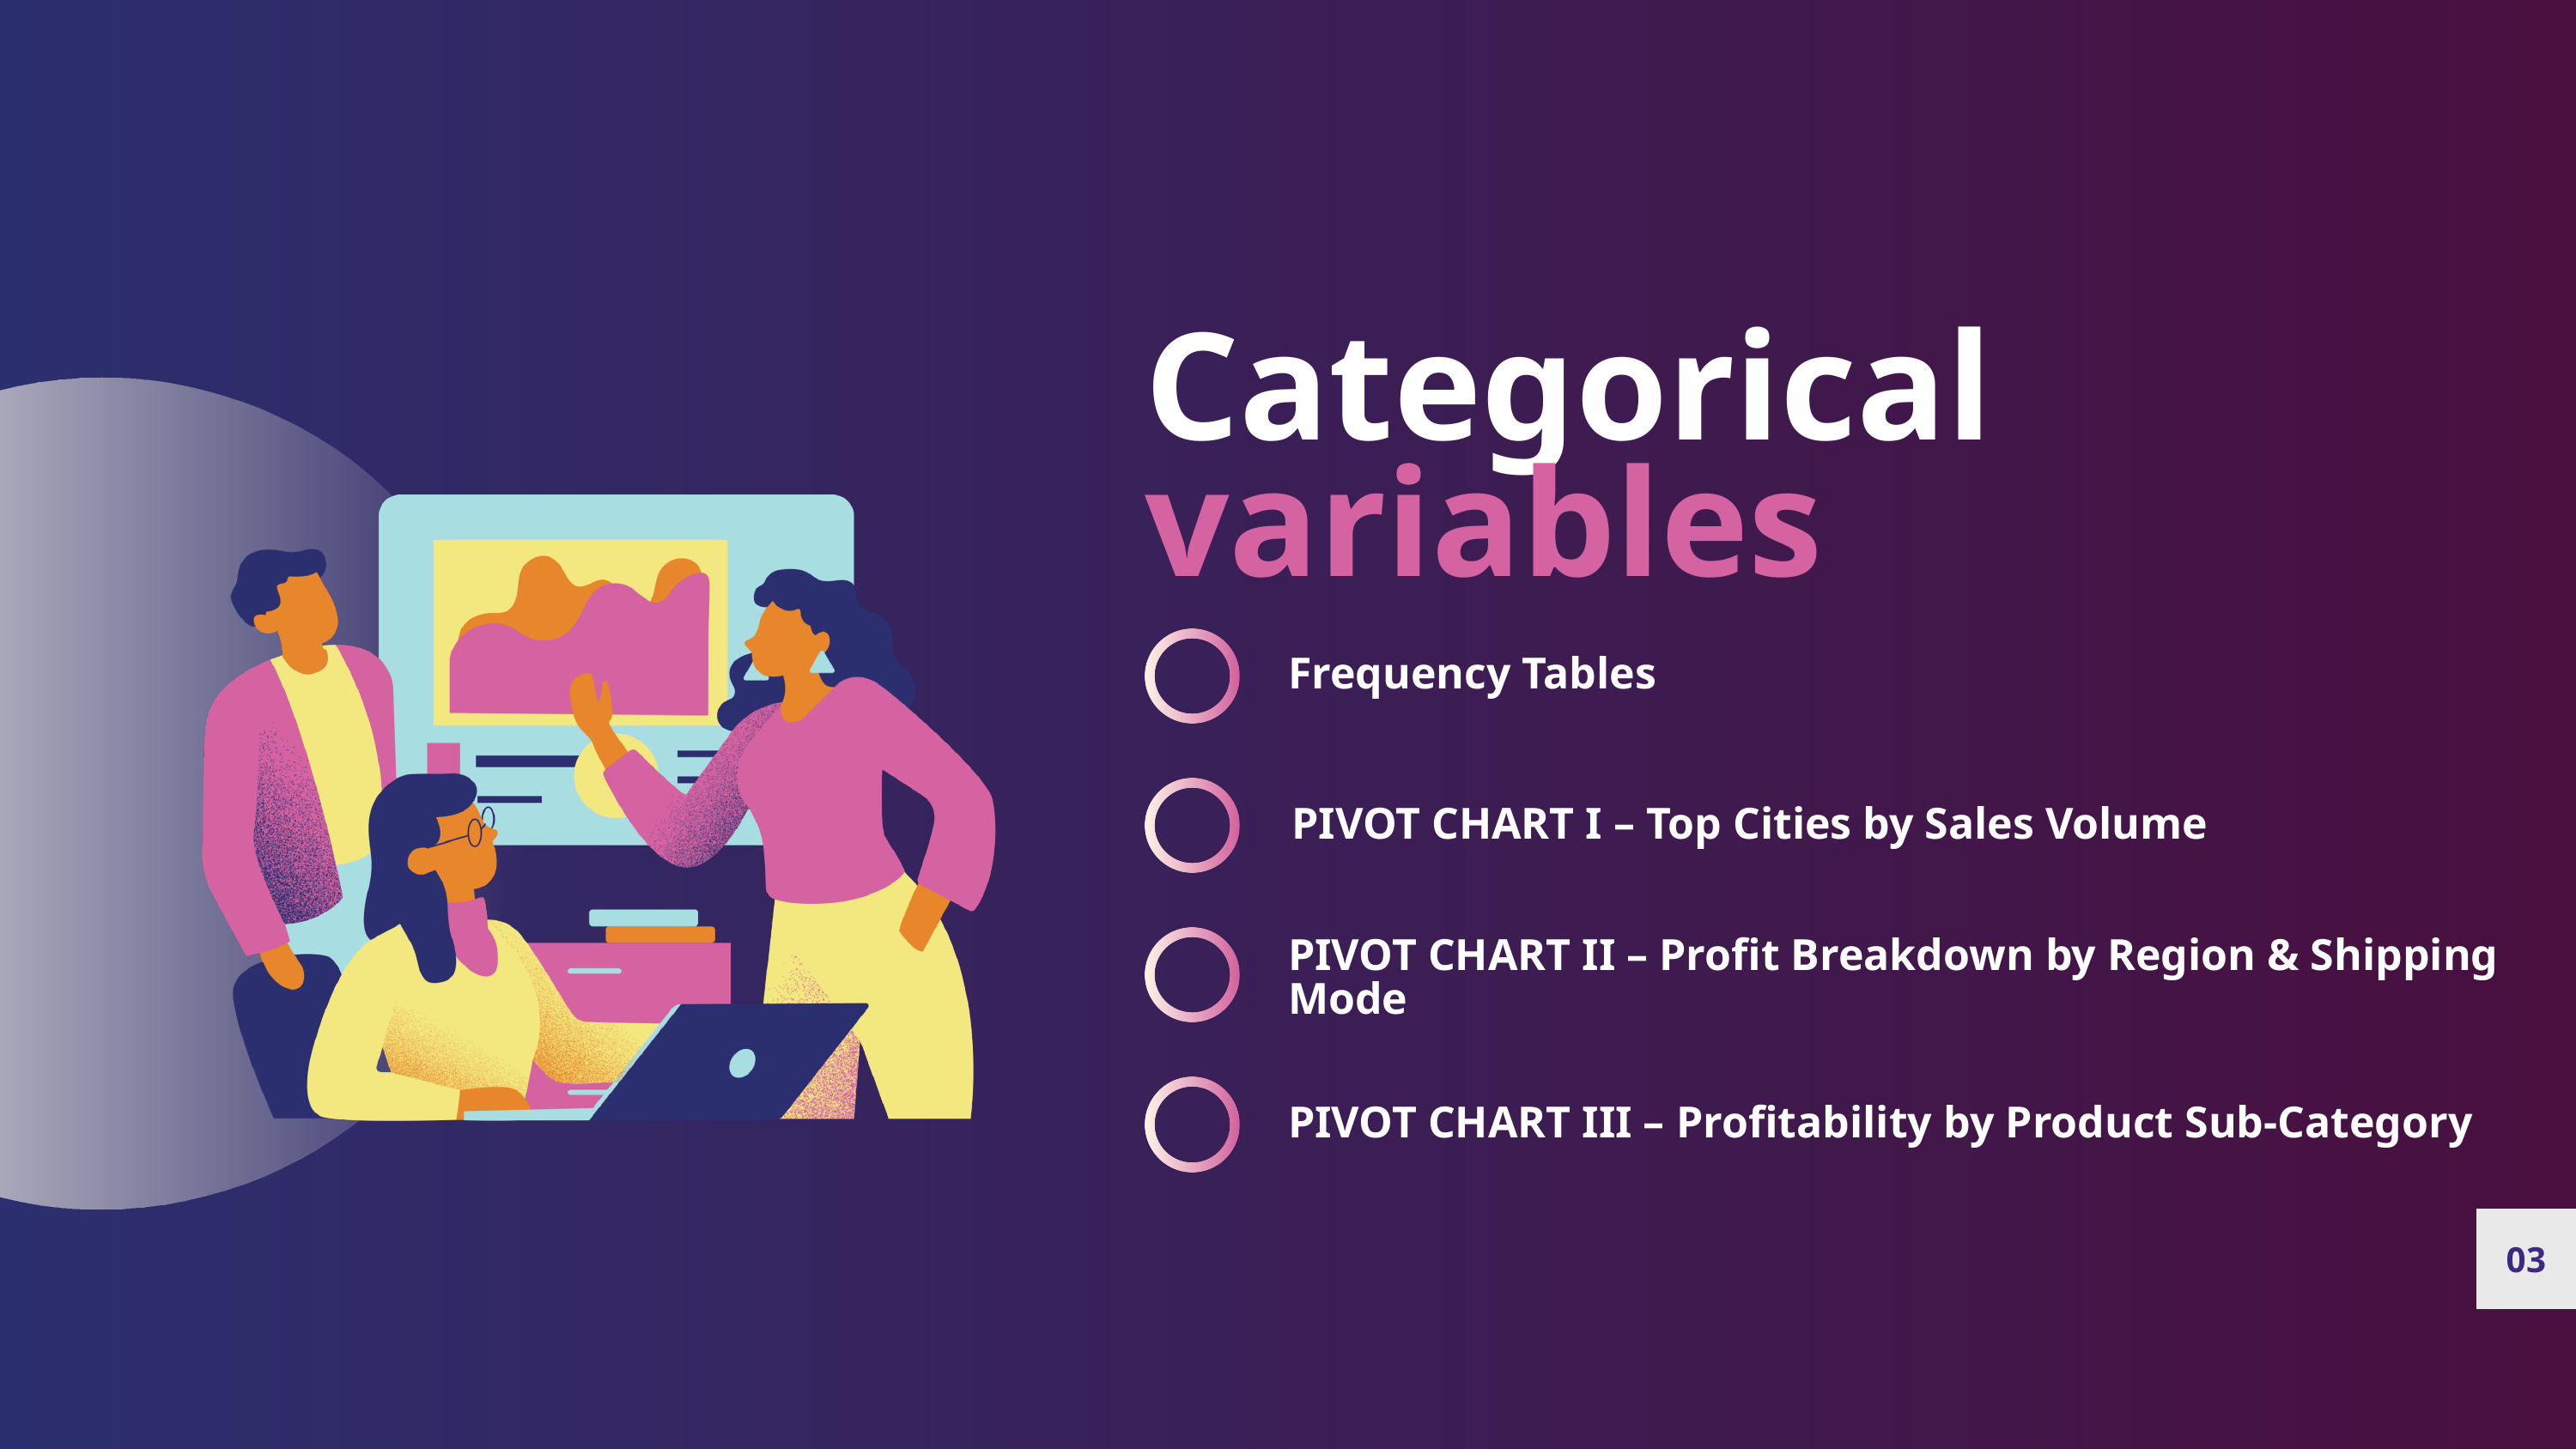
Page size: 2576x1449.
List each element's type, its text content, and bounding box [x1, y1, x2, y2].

text_box [1145, 1076, 1240, 1173]
text_box [1145, 628, 1240, 724]
text_box [1145, 778, 1240, 874]
text_box [522, 494, 999, 1126]
text_box PIVOT CHART I – Top Cities by Sales Volume [1291, 803, 2276, 848]
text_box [0, 377, 518, 1210]
text_box PIVOT CHART II – Profit Breakdown by Region & Shipping Mode [1287, 936, 2503, 1023]
text_box PIVOT CHART III – Profitability by Product Sub-Category [1287, 1102, 2476, 1147]
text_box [2476, 1209, 2576, 1309]
text_box Categorical [1145, 321, 2090, 470]
text_box [1145, 927, 1240, 1023]
text_box Frequency Tables [1287, 653, 2273, 698]
text_box variables [1145, 457, 1904, 607]
